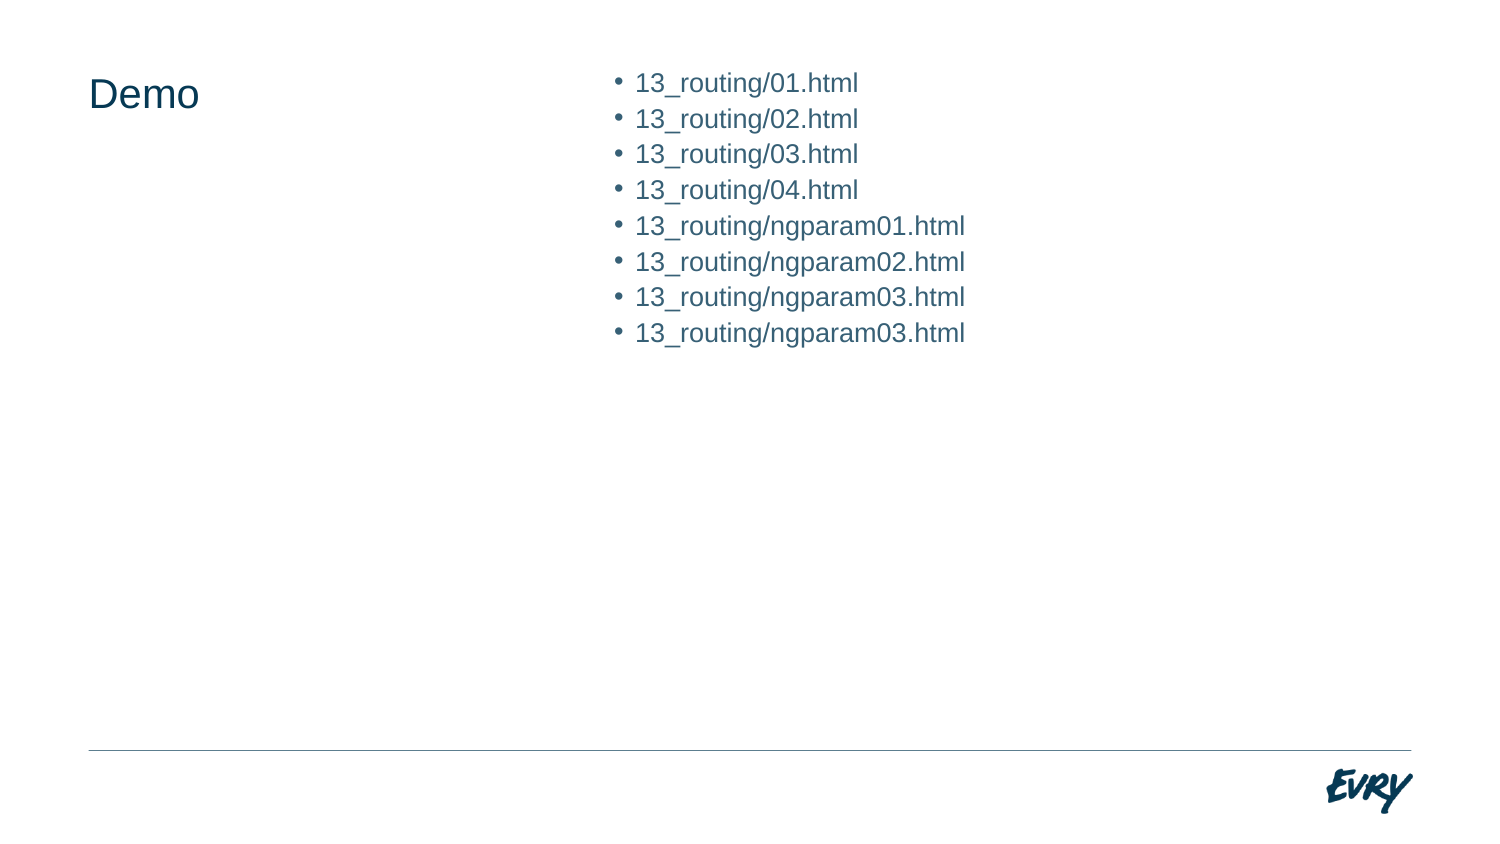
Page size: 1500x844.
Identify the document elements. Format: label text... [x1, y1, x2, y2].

picture [1326, 768, 1413, 814]
list 13_routing/01.html 13_routing/02.html 13_routing/03.html 13_routing/04.html 13_routing/ngparam01.html 13_routing/ngparam02.html 13_routing/ngparam03.html 13_routing/ngparam03.html [614, 62, 1412, 723]
picture [1388, 779, 1413, 814]
picture [1376, 779, 1383, 785]
title Demo [88, 62, 556, 227]
